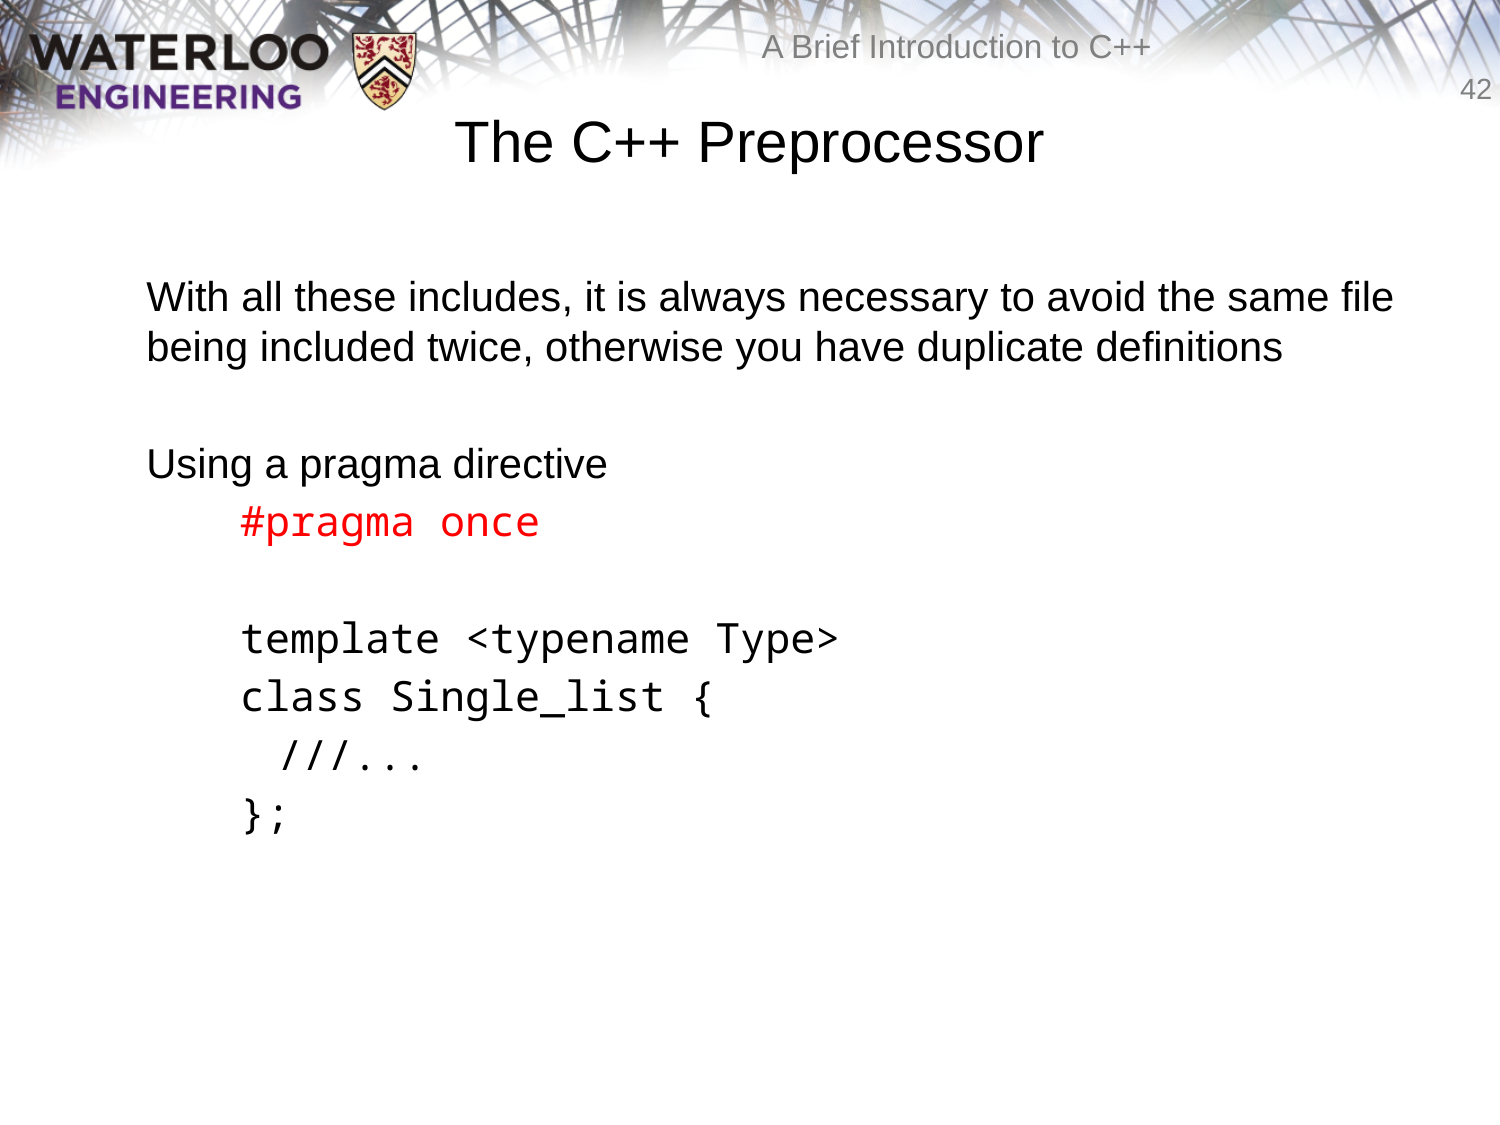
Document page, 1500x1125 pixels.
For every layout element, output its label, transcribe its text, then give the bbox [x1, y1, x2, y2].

title The C++ Preprocessor [74, 44, 1426, 233]
picture [0, 0, 1500, 1125]
list With all these includes, it is always necessary to avoid the same file being included twice, otherwise you have duplicate definitions Using a pragma directive #pragma once template <typename Type> class Single_list { ///... }; [74, 262, 1426, 1006]
